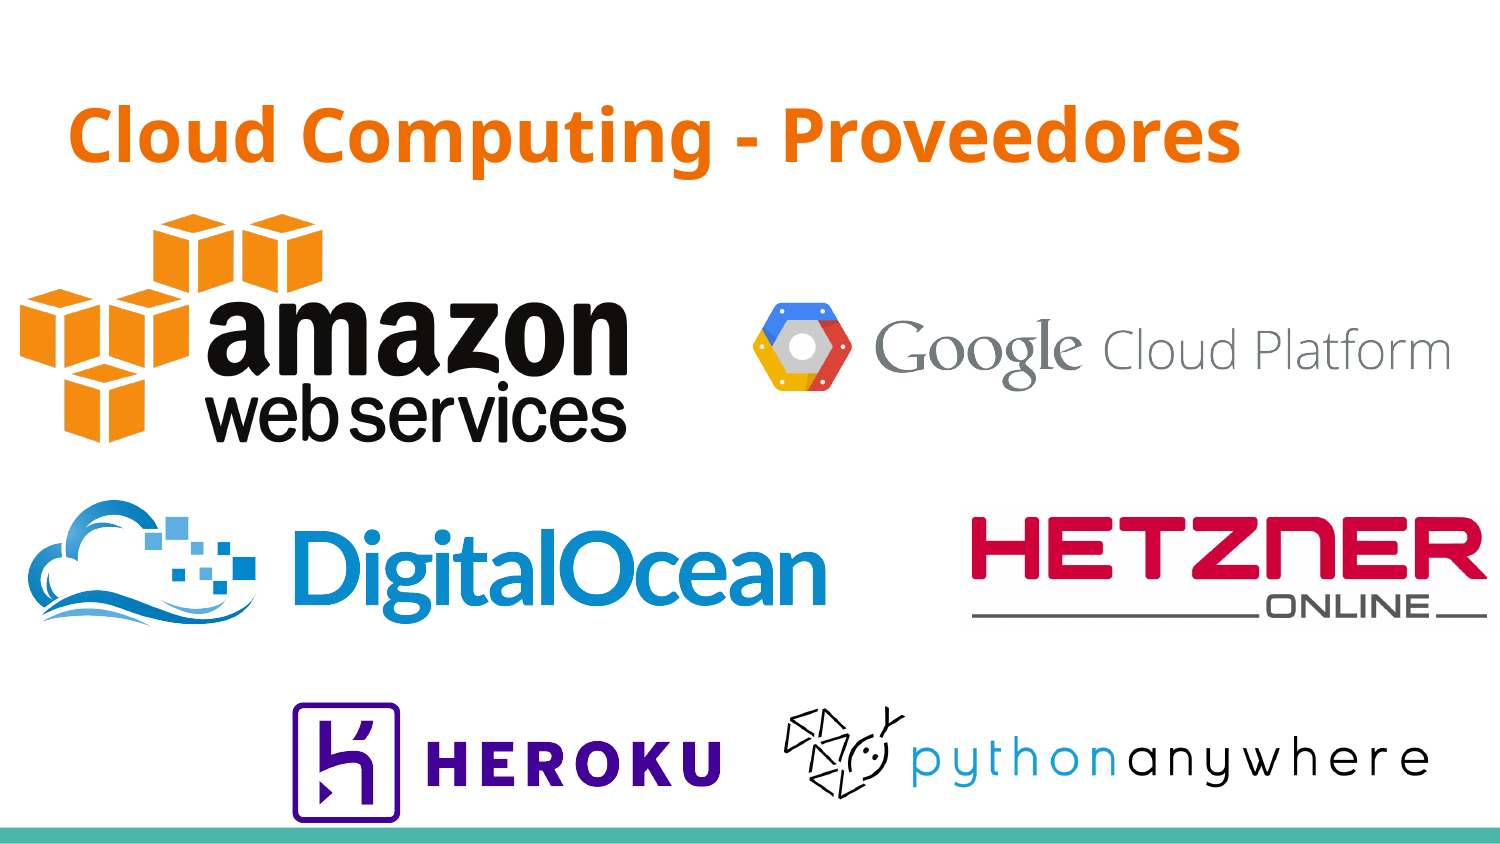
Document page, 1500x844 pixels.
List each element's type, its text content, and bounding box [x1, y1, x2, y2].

title Cloud Computing - Proveedores [51, 72, 1449, 189]
picture [702, 250, 1500, 443]
picture [959, 503, 1500, 631]
picture [19, 214, 627, 443]
picture [238, 648, 1442, 844]
picture [28, 499, 827, 627]
